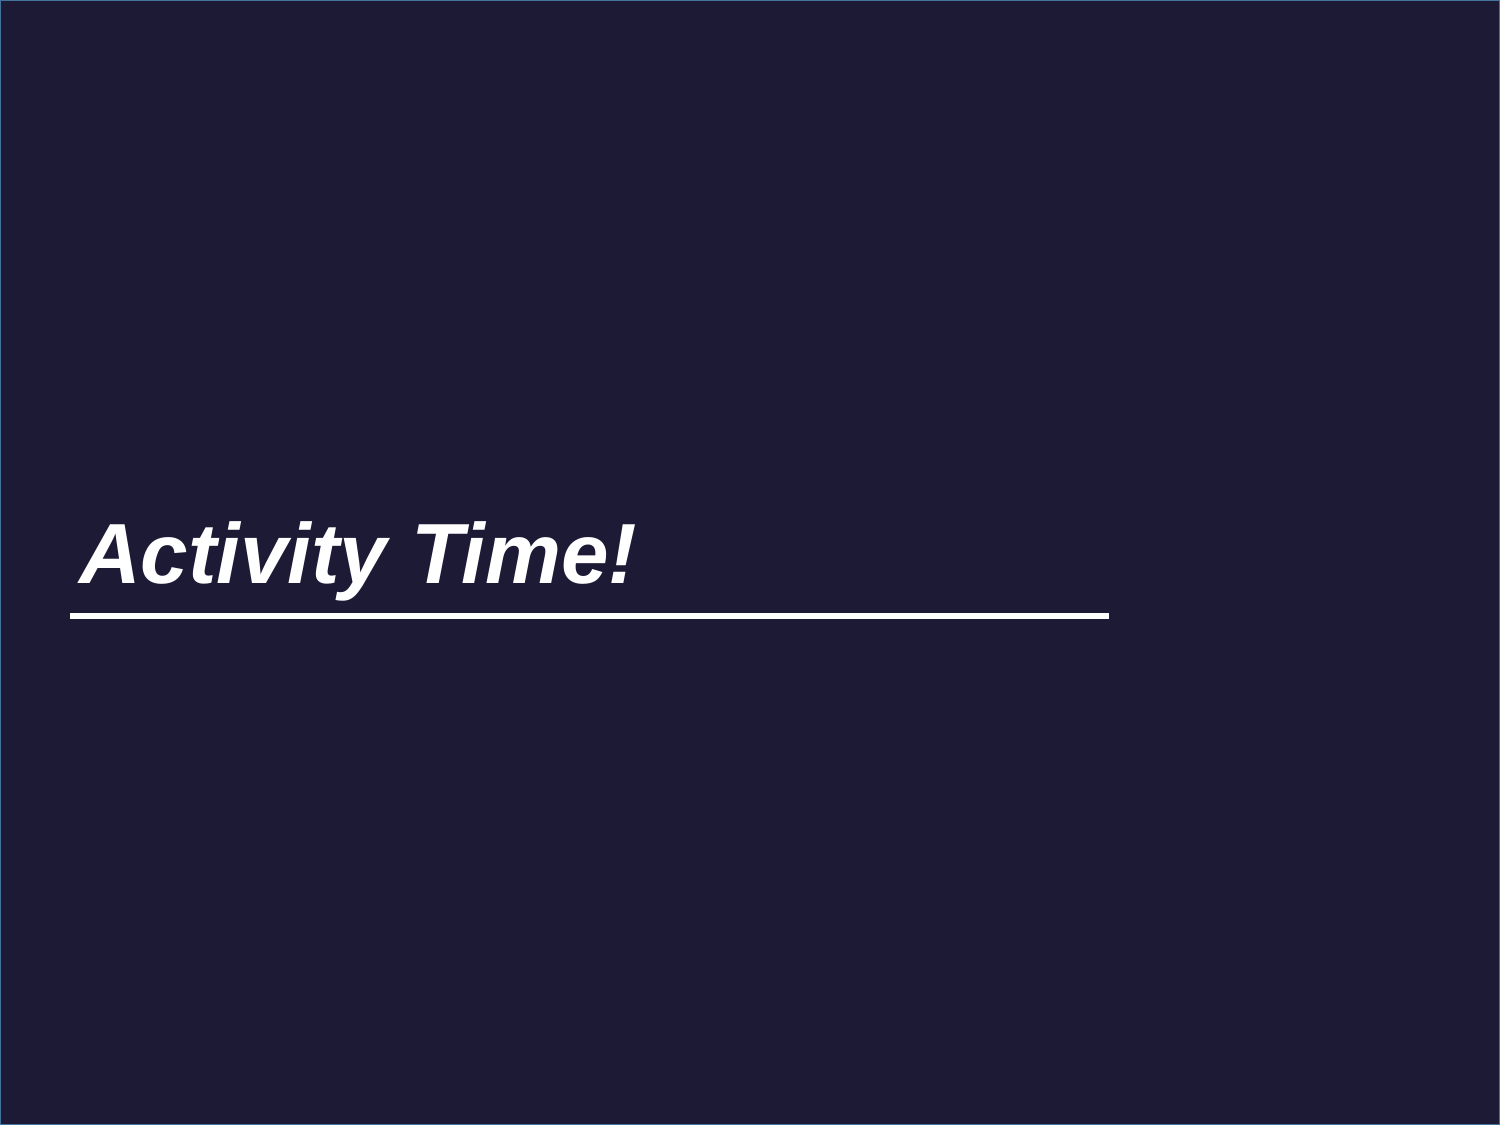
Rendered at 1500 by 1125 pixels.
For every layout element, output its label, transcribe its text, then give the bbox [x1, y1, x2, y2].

title Activity Time! [64, 484, 1415, 628]
